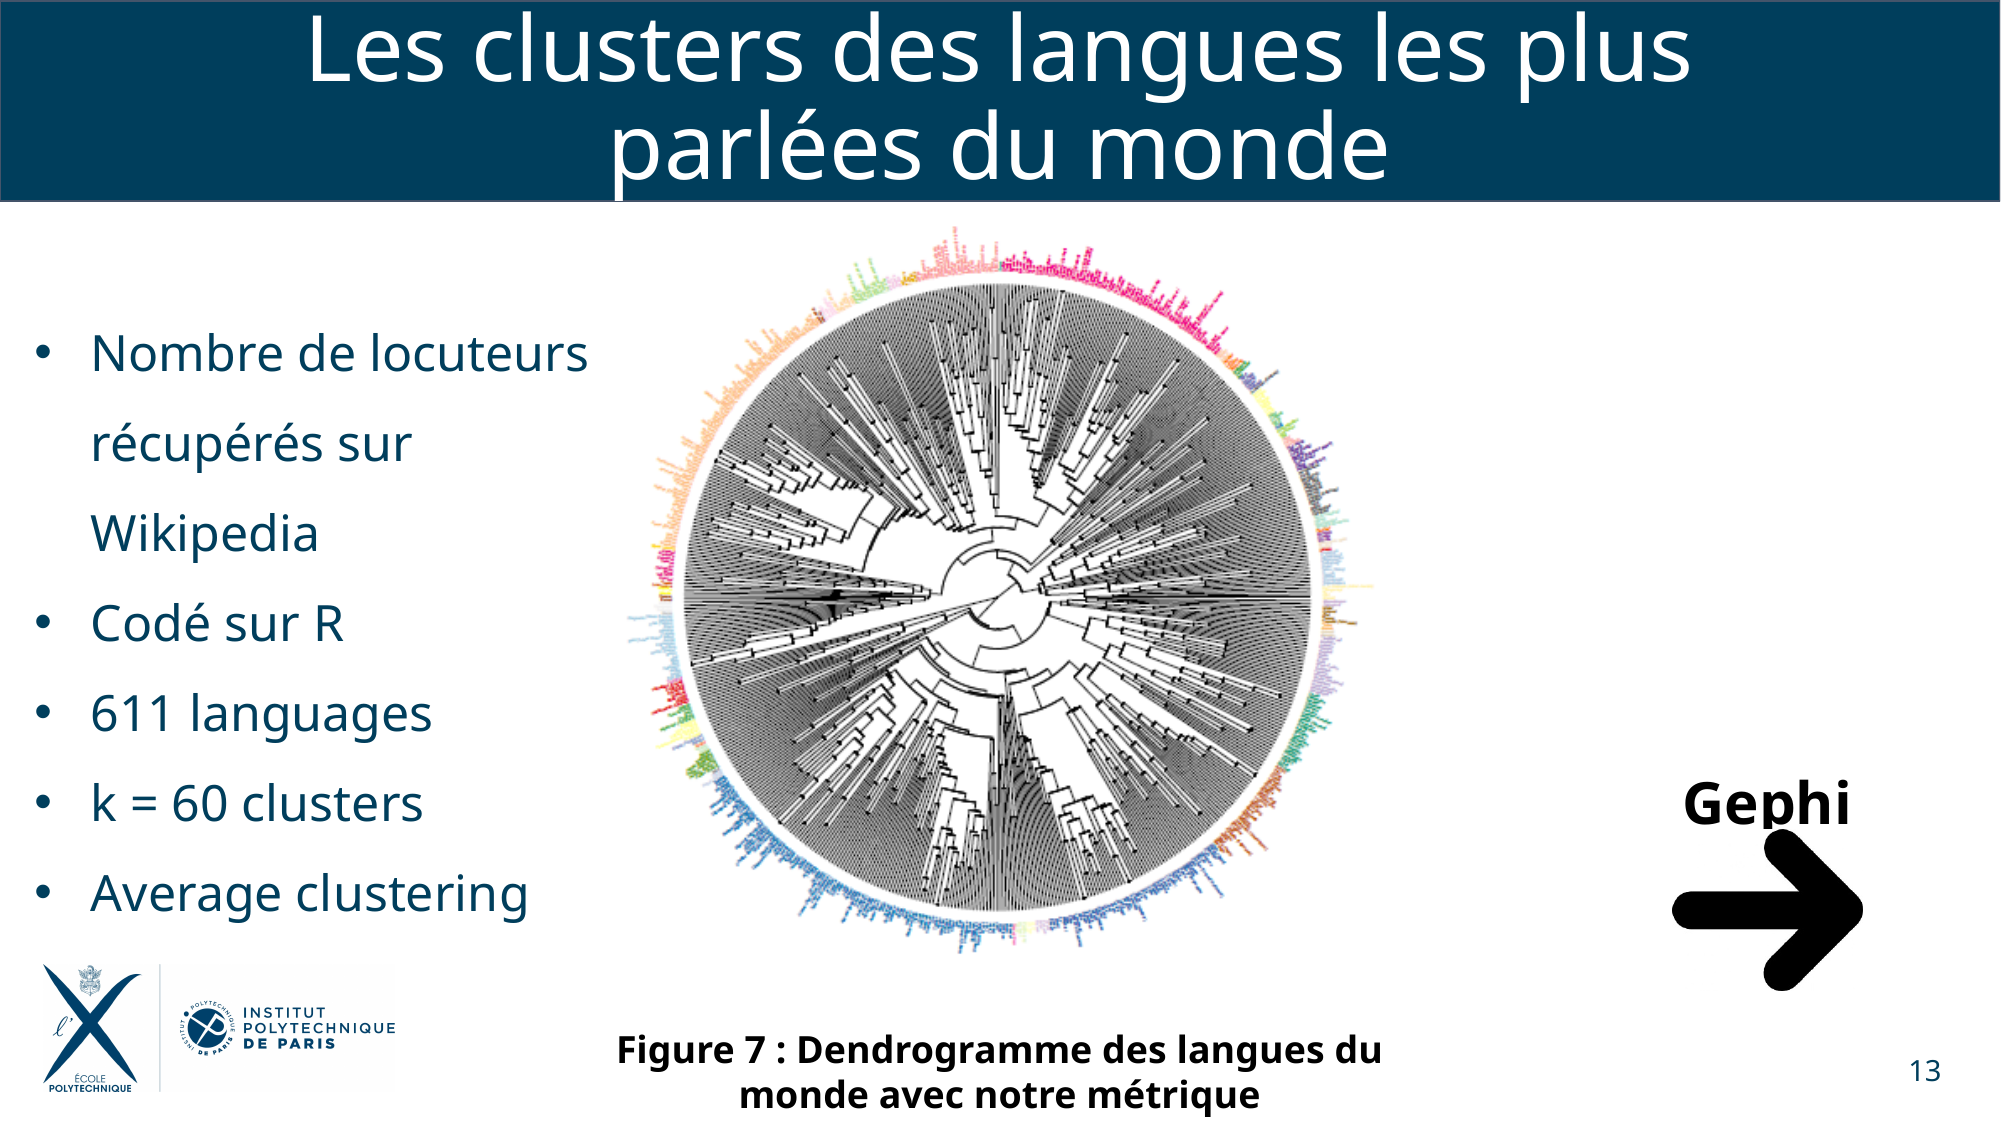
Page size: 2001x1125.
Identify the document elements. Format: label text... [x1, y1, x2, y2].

text_box Figure 7 : Dendrogramme des langues du monde avec notre métrique [568, 1018, 1432, 1124]
picture [43, 964, 395, 1092]
text_box Nombre de locuteurs récupérés sur Wikipedia Codé sur R 611 languages k = 60 clusters Average clustering [19, 283, 592, 929]
text_box Gephi [1530, 723, 2000, 844]
picture [592, 215, 1408, 991]
picture [1672, 829, 1863, 991]
title Les clusters des langues les plus parlées du monde [137, 0, 1863, 210]
slide_number 13 [1506, 1042, 1957, 1103]
